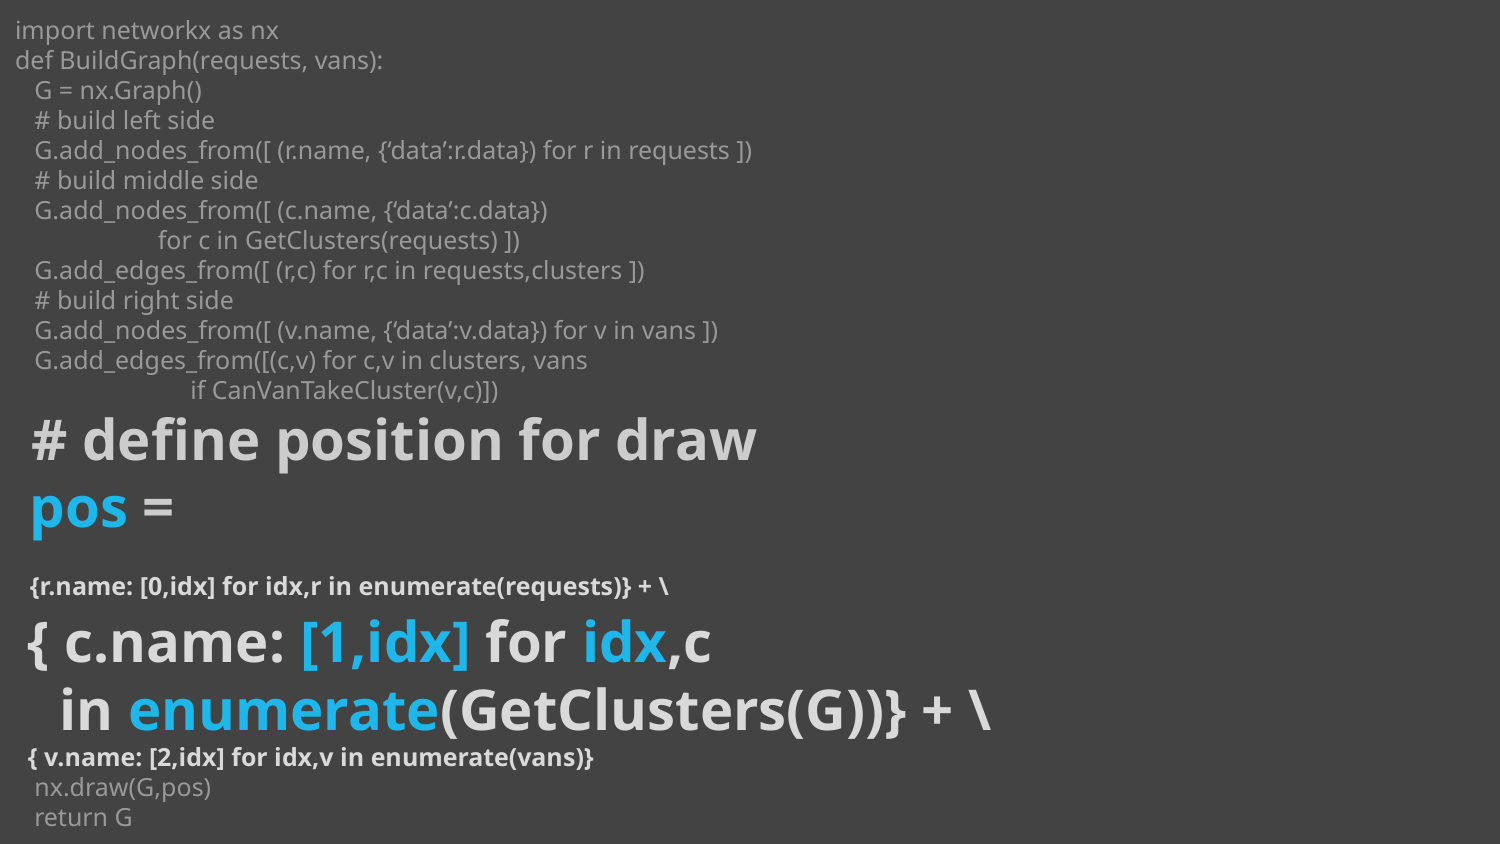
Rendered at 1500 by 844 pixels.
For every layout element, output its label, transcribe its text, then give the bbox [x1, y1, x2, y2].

text_box import networkx as nx def BuildGraph(requests, vans): G = nx.Graph() # build left side G.add_nodes_from([ (r.name, {‘data’:r.data}) for r in requests ]) # build middle side G.add_nodes_from([ (c.name, {‘data’:c.data}) for c in GetClusters(requests) ]) G.add_edges_from([ (r,c) for r,c in requests,clusters ]) # build right side G.add_nodes_from([ (v.name, {‘data’:v.data}) for v in vans ]) G.add_edges_from([(c,v) for c,v in clusters, vans if CanVanTakeCluster(v,c)]) # define position for draw pos = {r.name: [0,idx] for idx,r in enumerate(requests)} + \ { c.name: [1,idx] for idx,c in enumerate(GetClusters(G))} + \ { v.name: [2,idx] for idx,v in enumerate(vans)} nx.draw(G,pos) return G [0, 0, 1500, 844]
